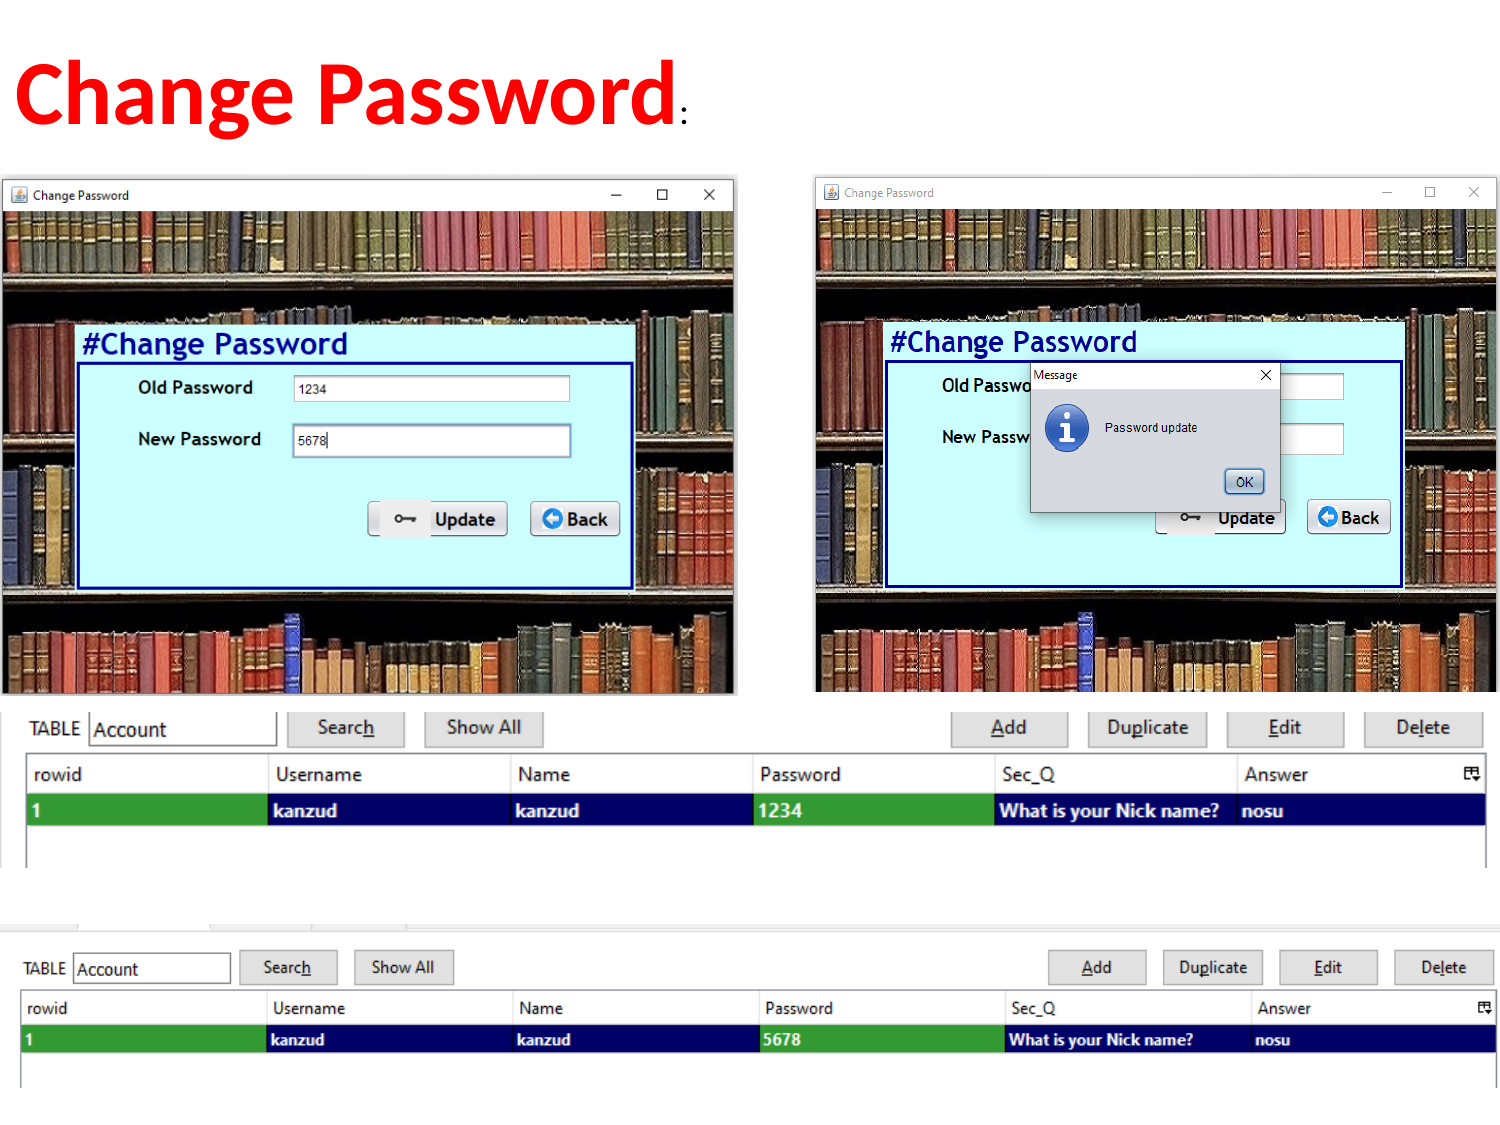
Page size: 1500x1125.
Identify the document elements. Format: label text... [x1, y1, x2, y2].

picture [0, 924, 1500, 1088]
picture [812, 174, 1500, 692]
picture [0, 174, 738, 696]
text_box Change Password: [0, 24, 711, 150]
picture [0, 712, 1500, 868]
